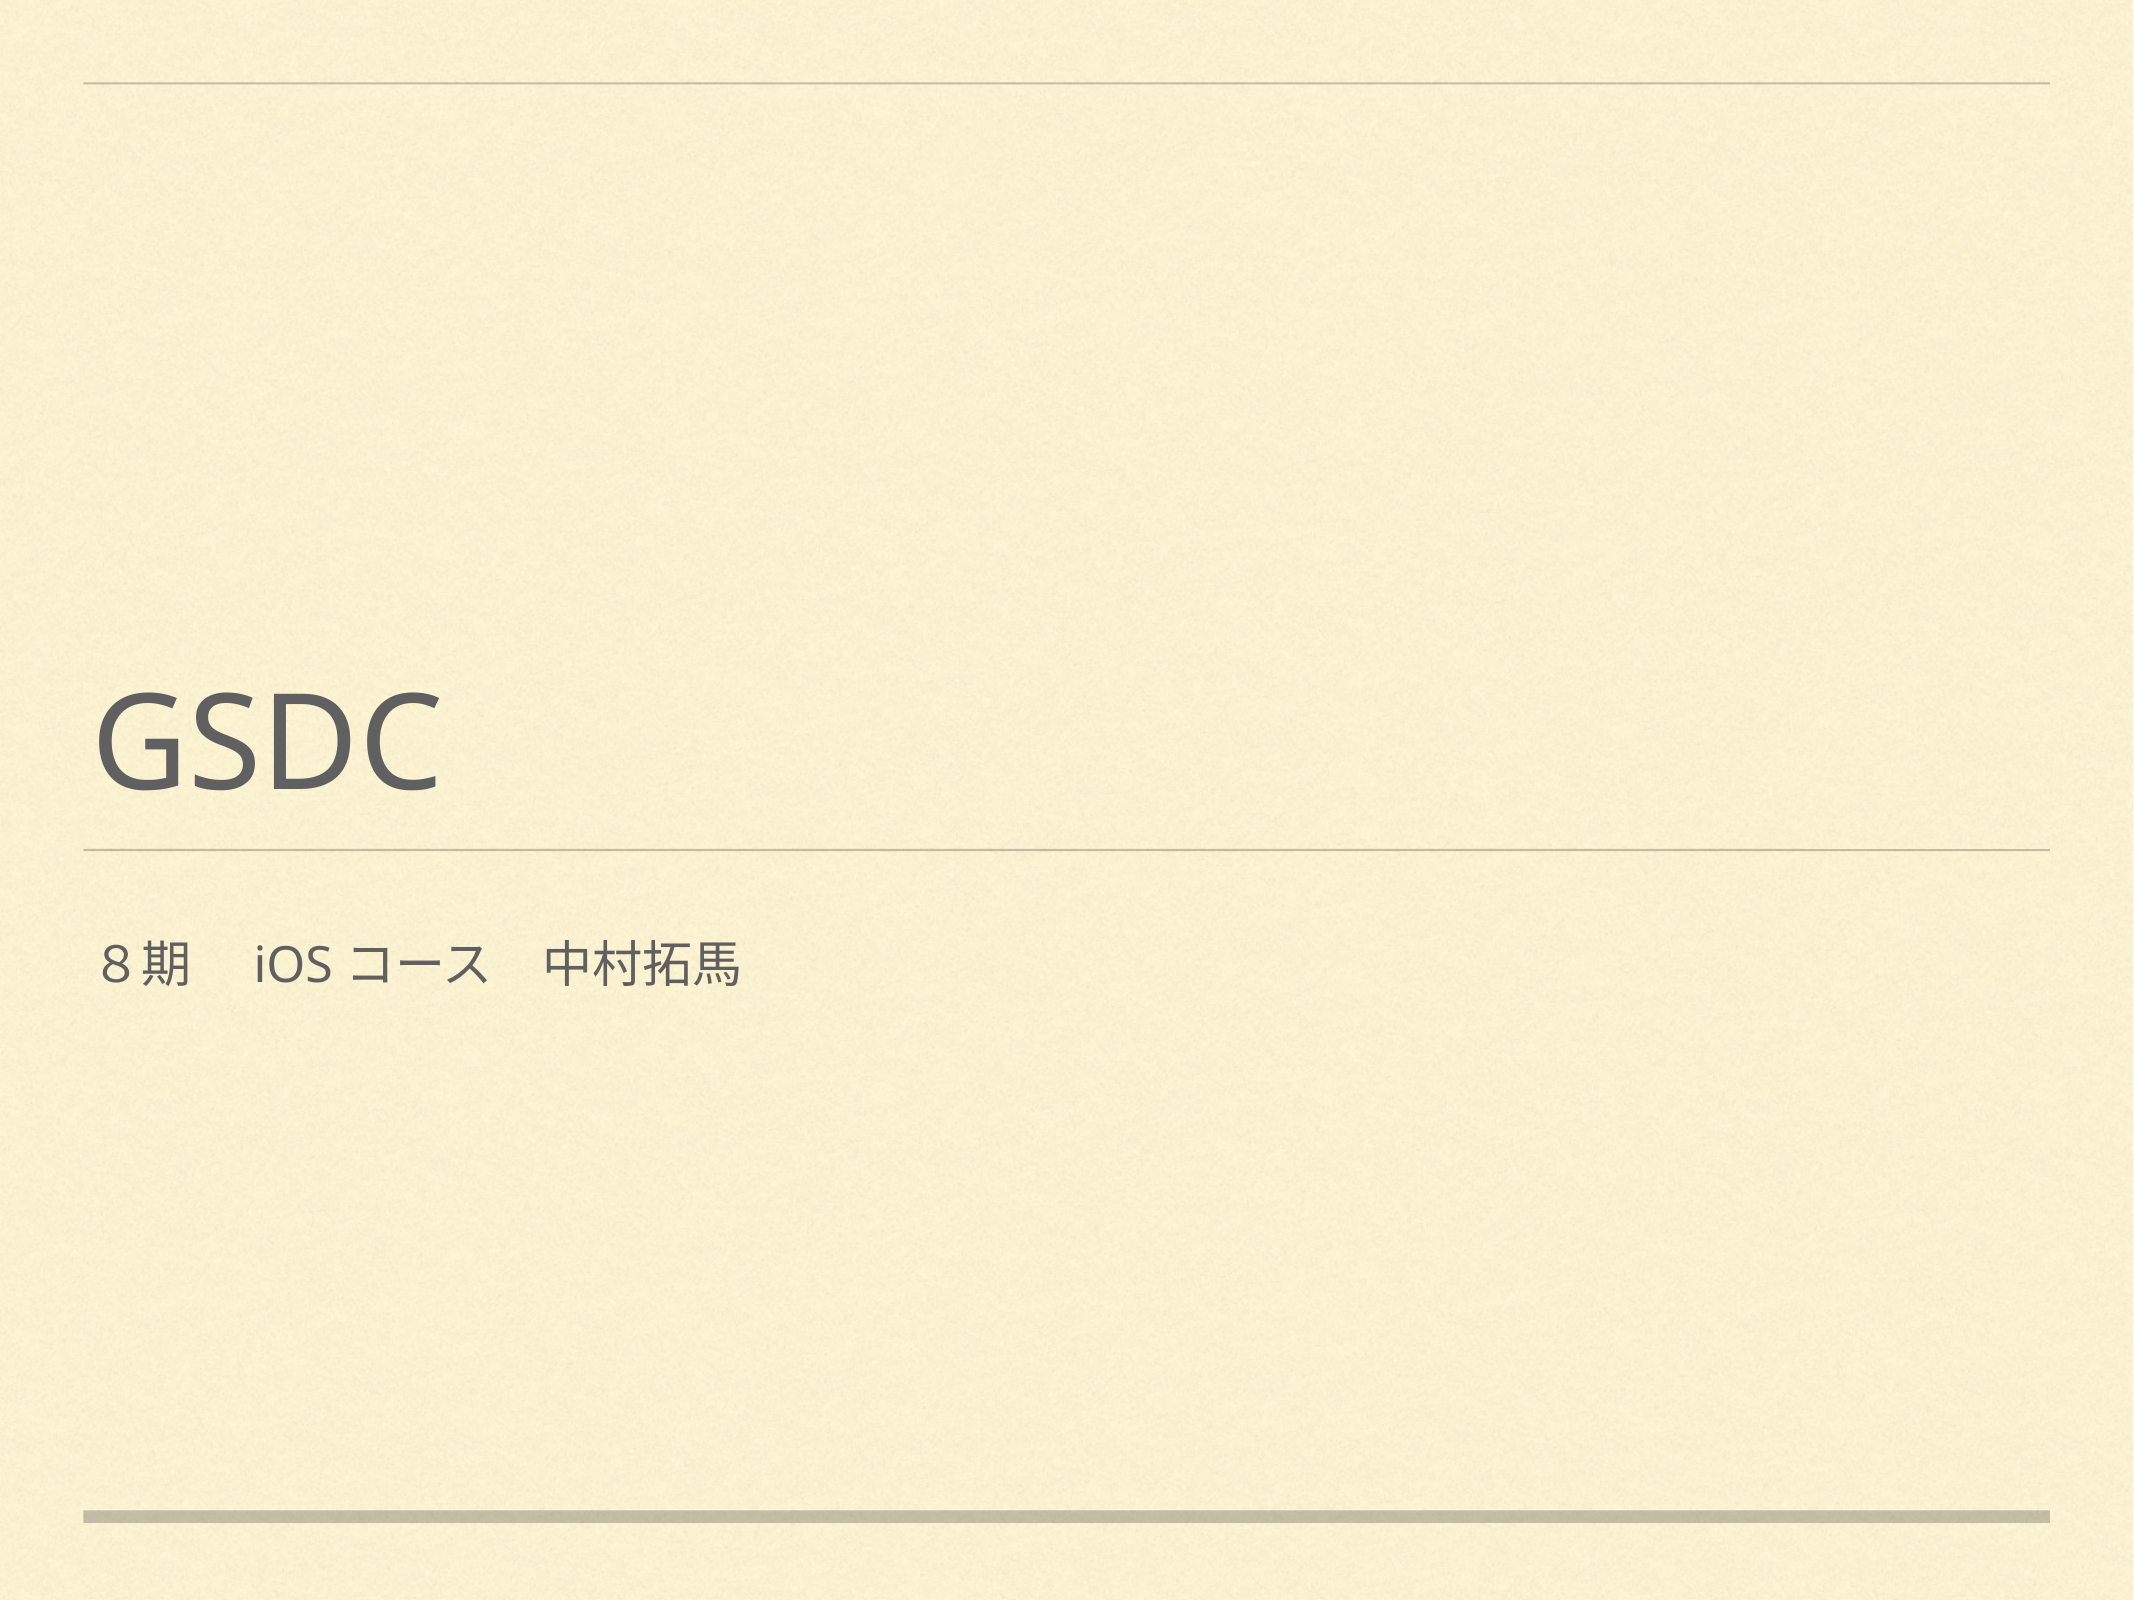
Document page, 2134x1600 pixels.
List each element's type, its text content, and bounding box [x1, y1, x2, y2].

subtitle ８期 iOSコース 中村拓馬 [82, 911, 2051, 1049]
picture [0, 0, 2134, 1600]
title GSDC [82, 493, 2051, 828]
